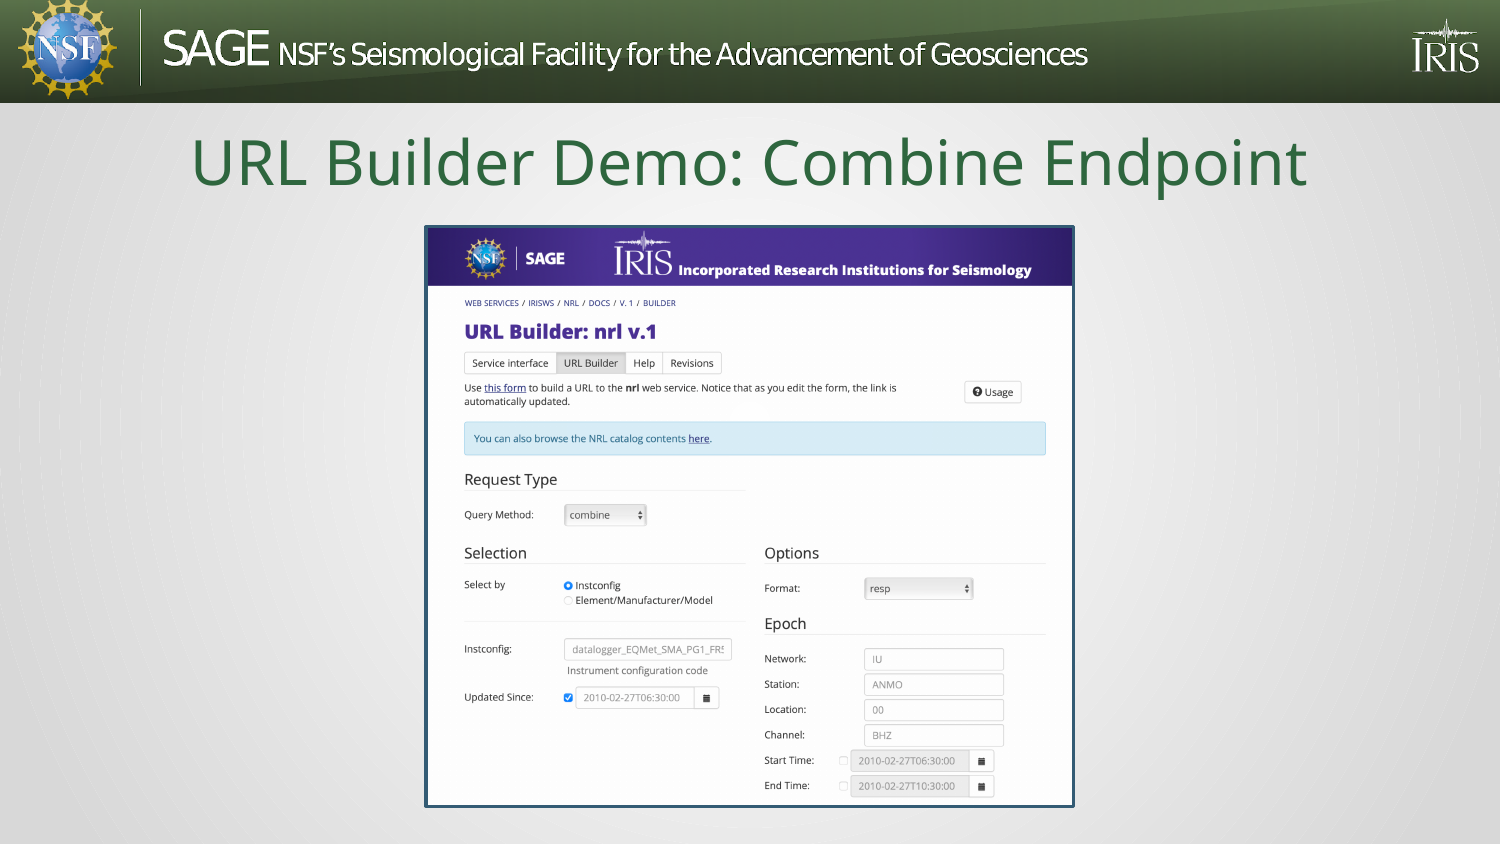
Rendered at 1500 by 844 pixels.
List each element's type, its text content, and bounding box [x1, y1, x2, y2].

picture [427, 228, 1073, 805]
title URL Builder Demo: Combine Endpoint [28, 103, 1471, 218]
picture [0, 0, 1500, 103]
